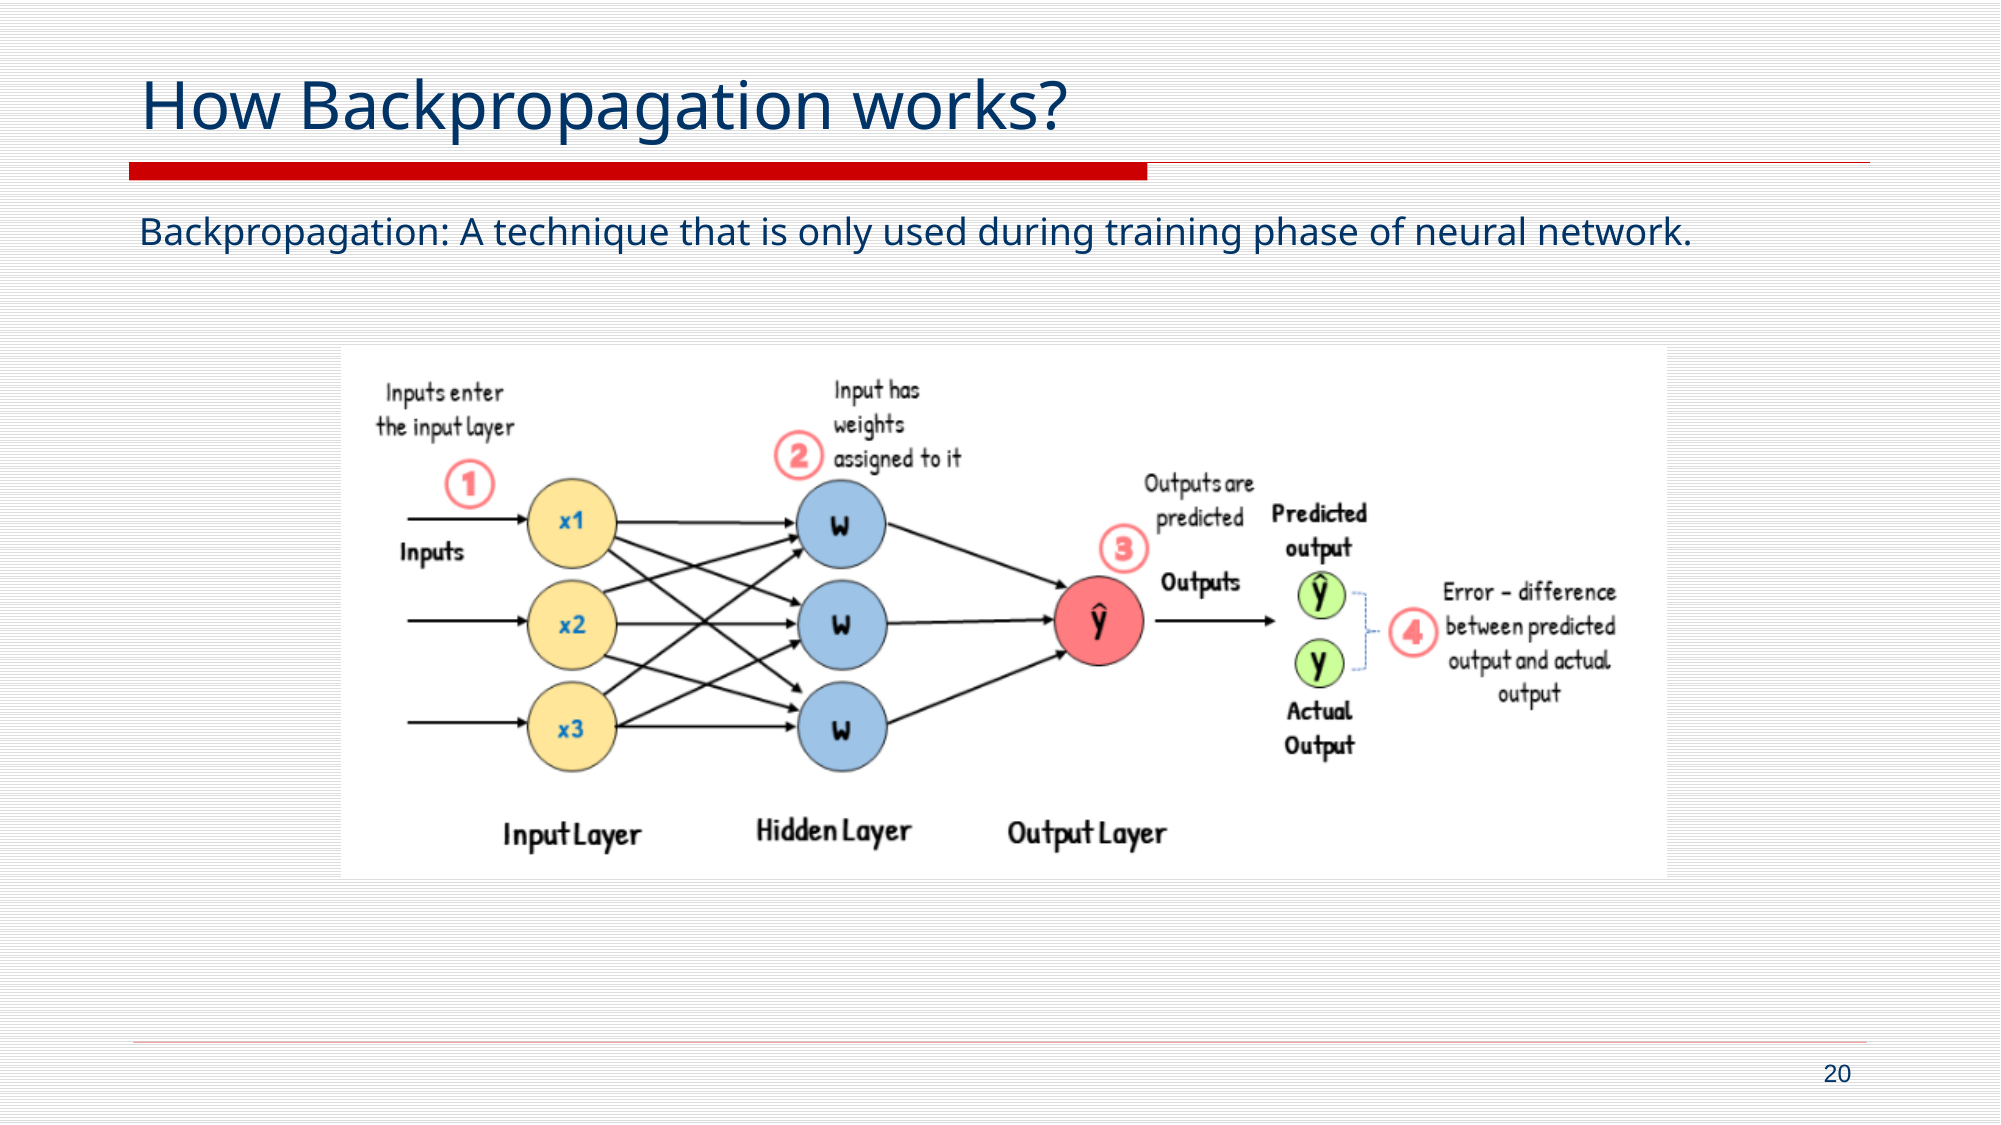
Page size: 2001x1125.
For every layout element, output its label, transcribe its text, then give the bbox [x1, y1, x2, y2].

slide_number 20 [1433, 1049, 1867, 1103]
picture [341, 347, 1667, 878]
list Backpropagation: A technique that is only used during training phase of neural network. [123, 200, 1874, 1025]
title How Backpropagation works? [125, 24, 1876, 150]
